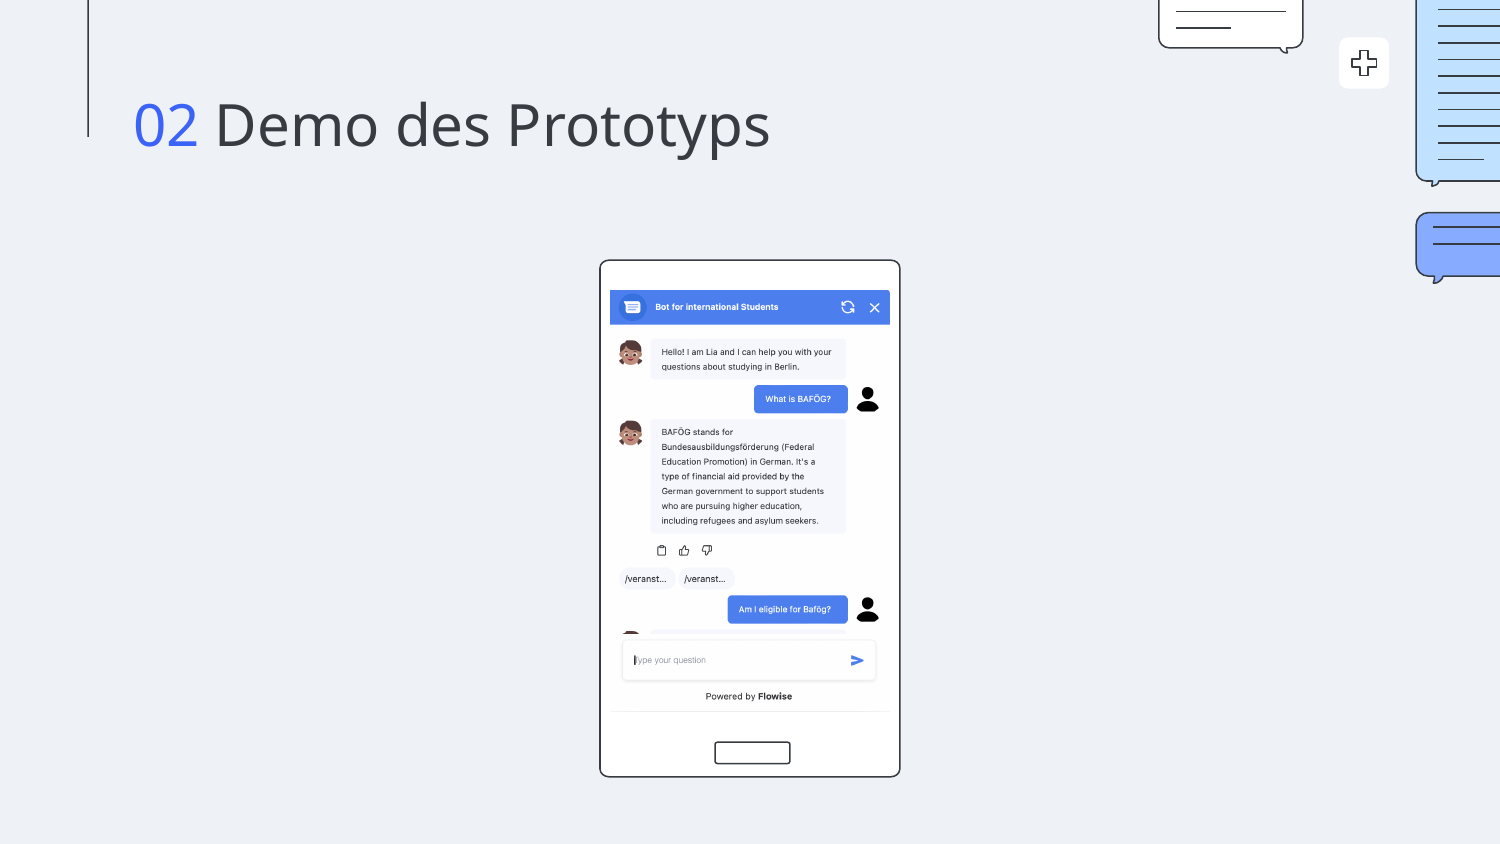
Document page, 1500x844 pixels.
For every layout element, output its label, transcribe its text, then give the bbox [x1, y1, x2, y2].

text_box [599, 259, 901, 778]
title 02 Demo des Prototyps [118, 72, 1382, 167]
picture [610, 289, 890, 713]
